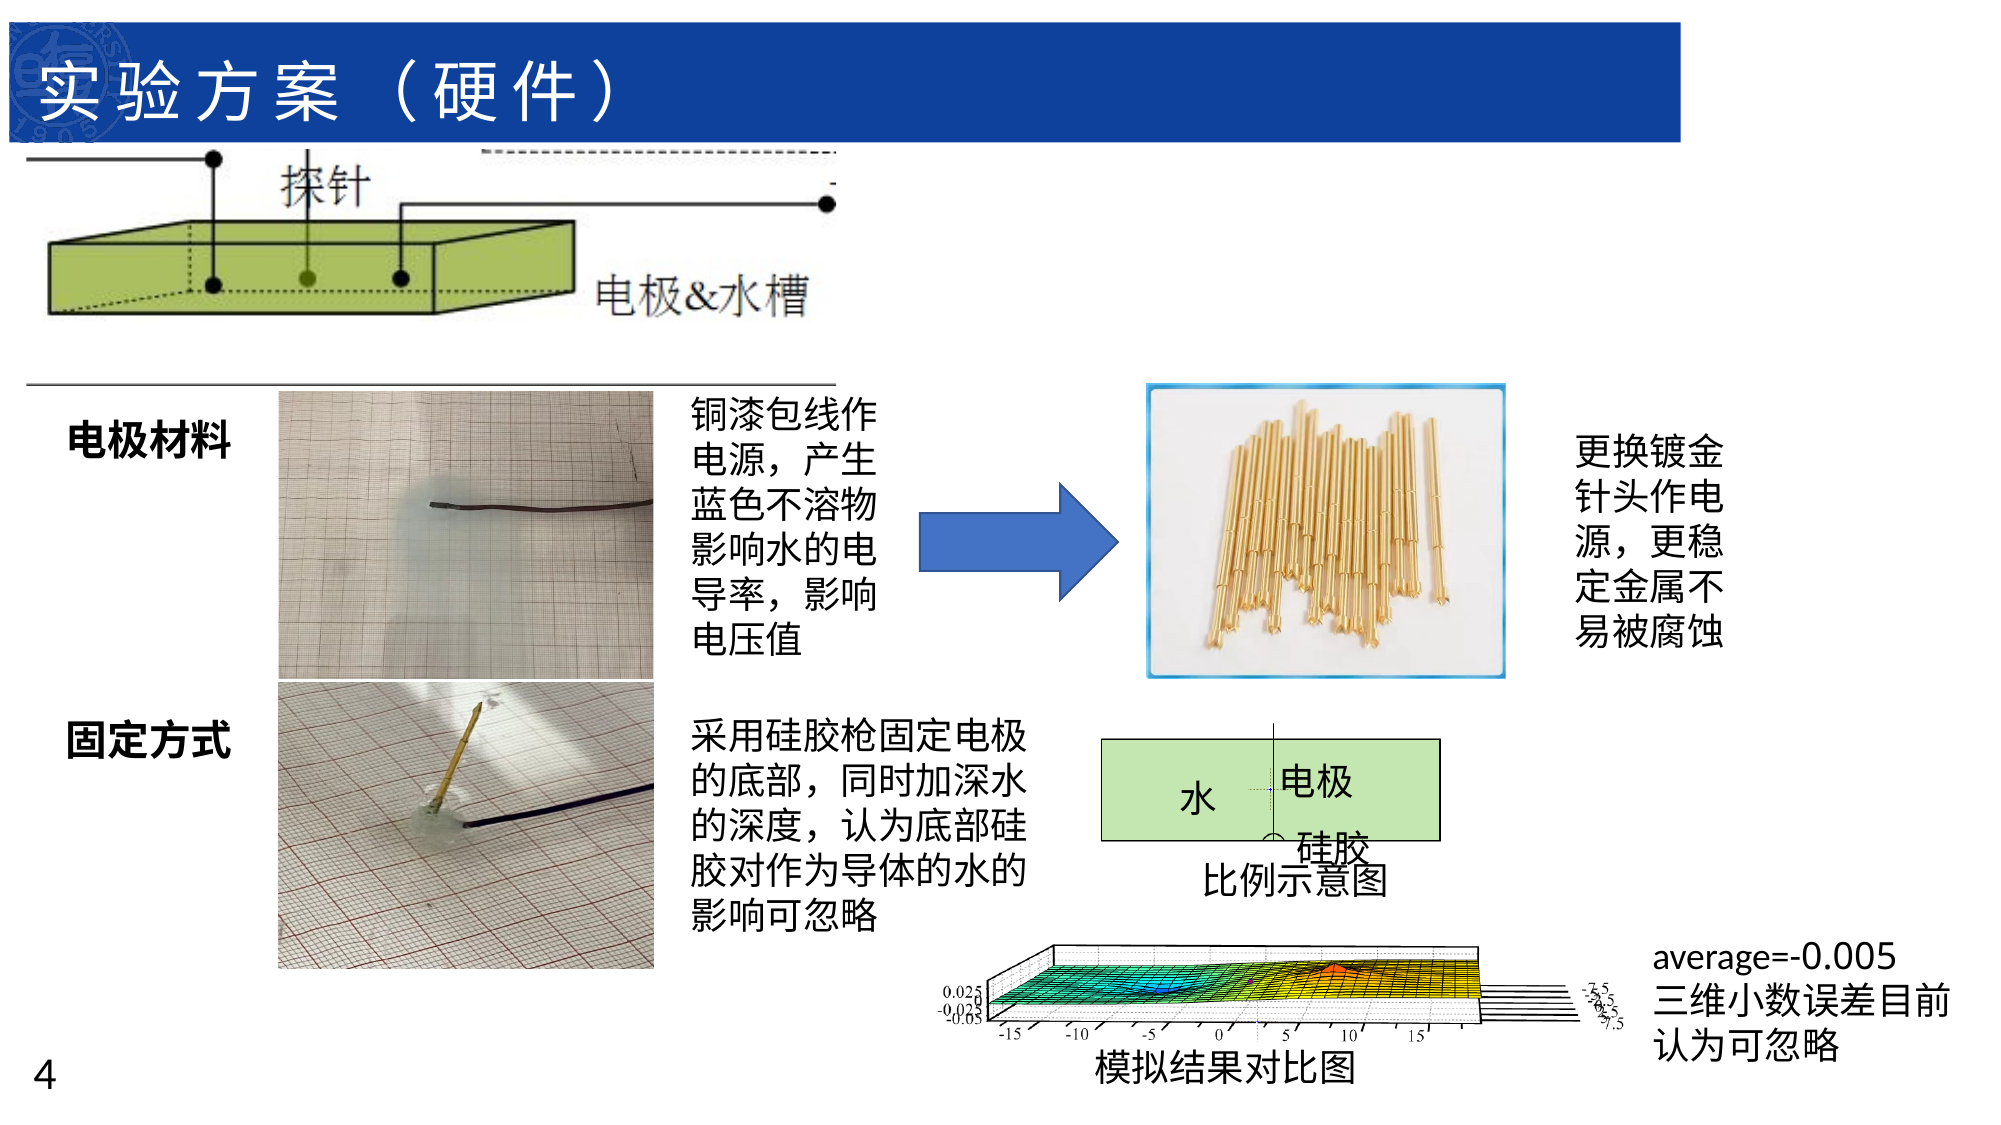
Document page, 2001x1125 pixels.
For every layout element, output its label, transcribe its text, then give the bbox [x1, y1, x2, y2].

text_box 更换镀金针头作电源，更稳定金属不易被腐蚀 [1559, 420, 1748, 661]
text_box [929, 928, 1639, 1097]
text_box average=-0.005 三维小数误差目前认为可忽略 [1637, 925, 1971, 1075]
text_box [1054, 686, 1520, 910]
text_box 采用硅胶枪固定电极的底部，同时加深水的深度，认为底部硅胶对作为导体的水的影响可忽略 [675, 704, 1049, 945]
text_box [9, 22, 1681, 143]
text_box 电极材料 固定方式 [50, 386, 723, 871]
text_box [918, 481, 1120, 603]
picture [278, 391, 654, 679]
picture [26, 149, 837, 386]
text_box 铜漆包线作电源，产生蓝色不溶物 影响水的电导率，影响电压值 [675, 383, 905, 669]
picture [1146, 383, 1506, 679]
picture [278, 682, 654, 969]
text_box 4 [18, 1036, 115, 1107]
